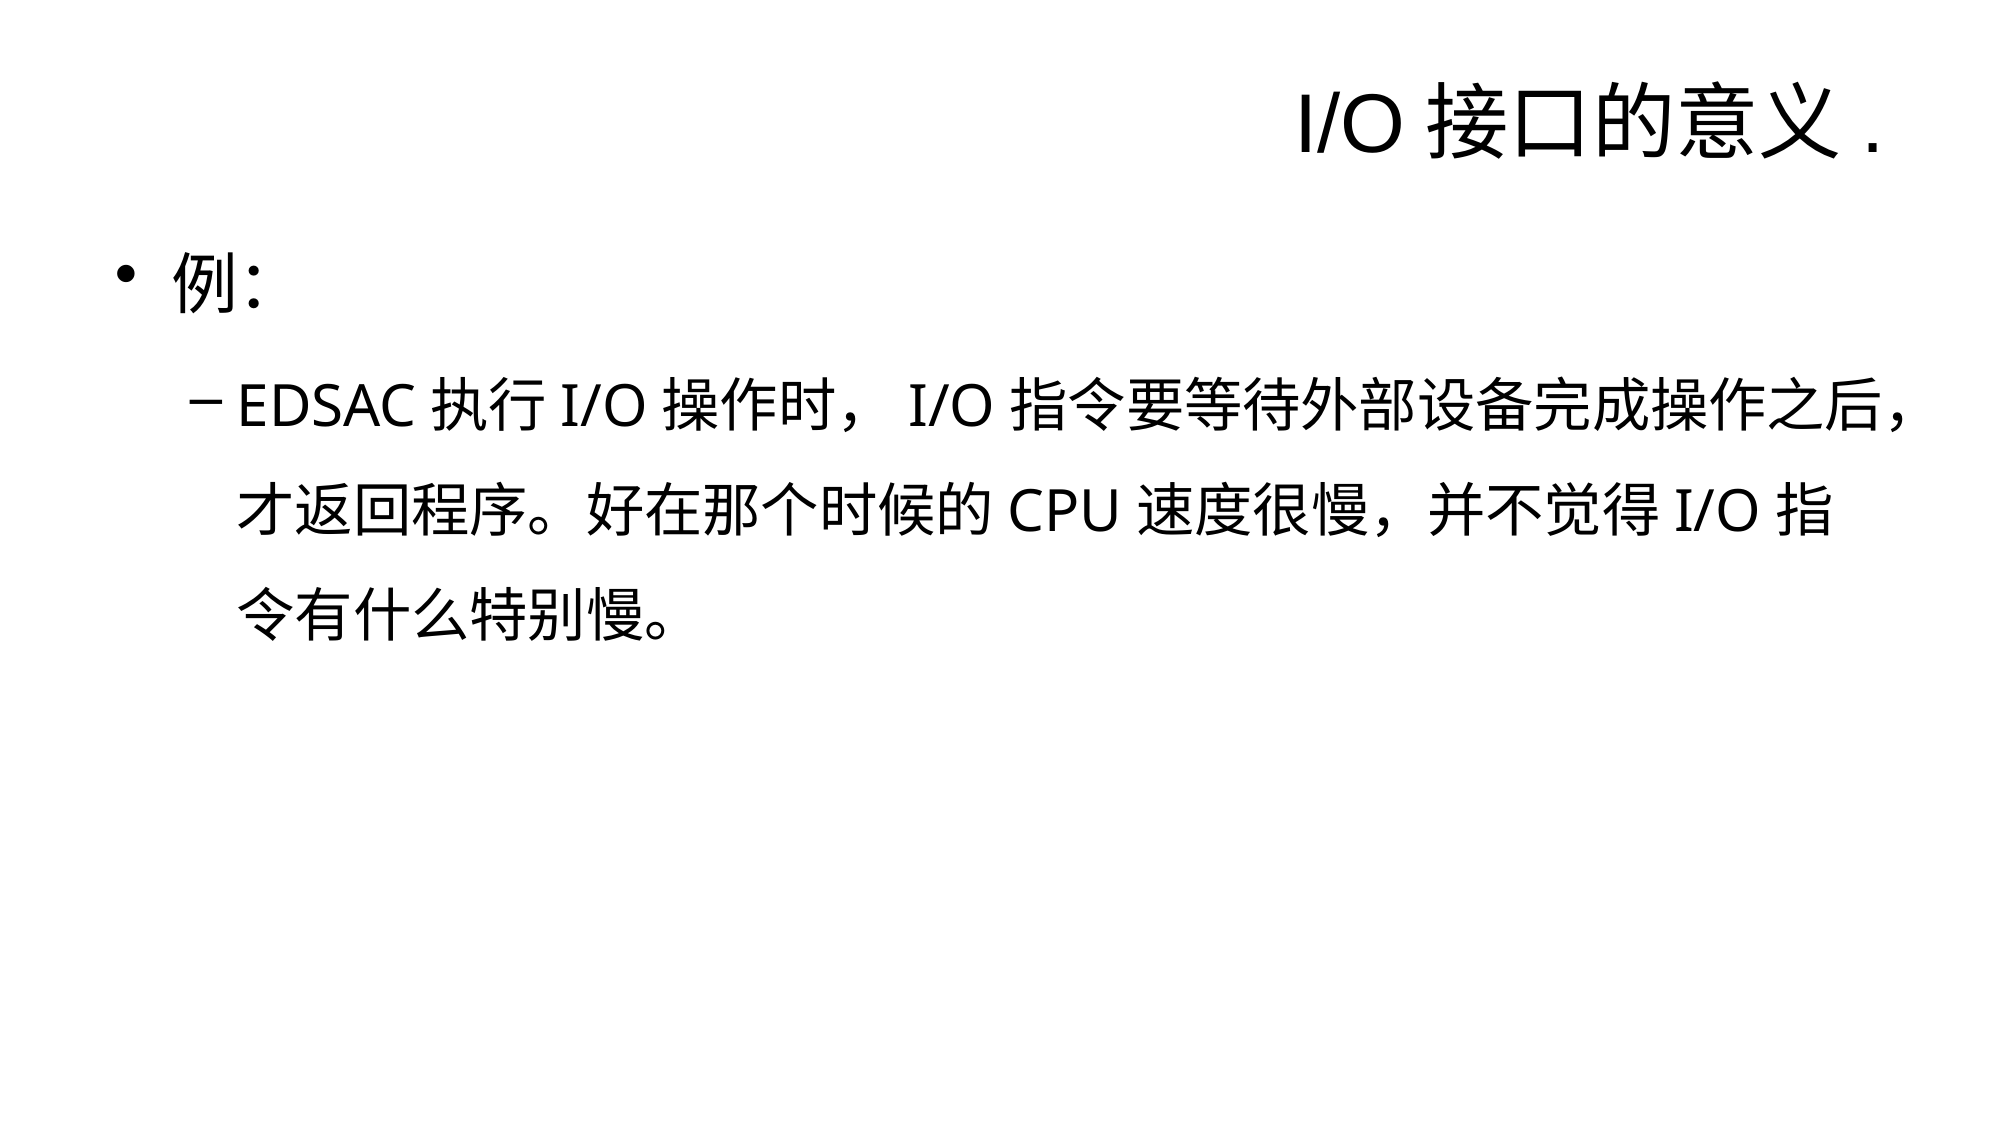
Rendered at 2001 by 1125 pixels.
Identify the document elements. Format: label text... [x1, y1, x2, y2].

title I/O接口的意义. [99, 44, 1901, 193]
list 例： EDSAC执行I/O操作时，I/O指令要等待外部设备完成操作之后，才返回程序。好在那个时候的CPU速度很慢，并不觉得I/O指令有什么特别慢。 [99, 193, 1901, 1006]
